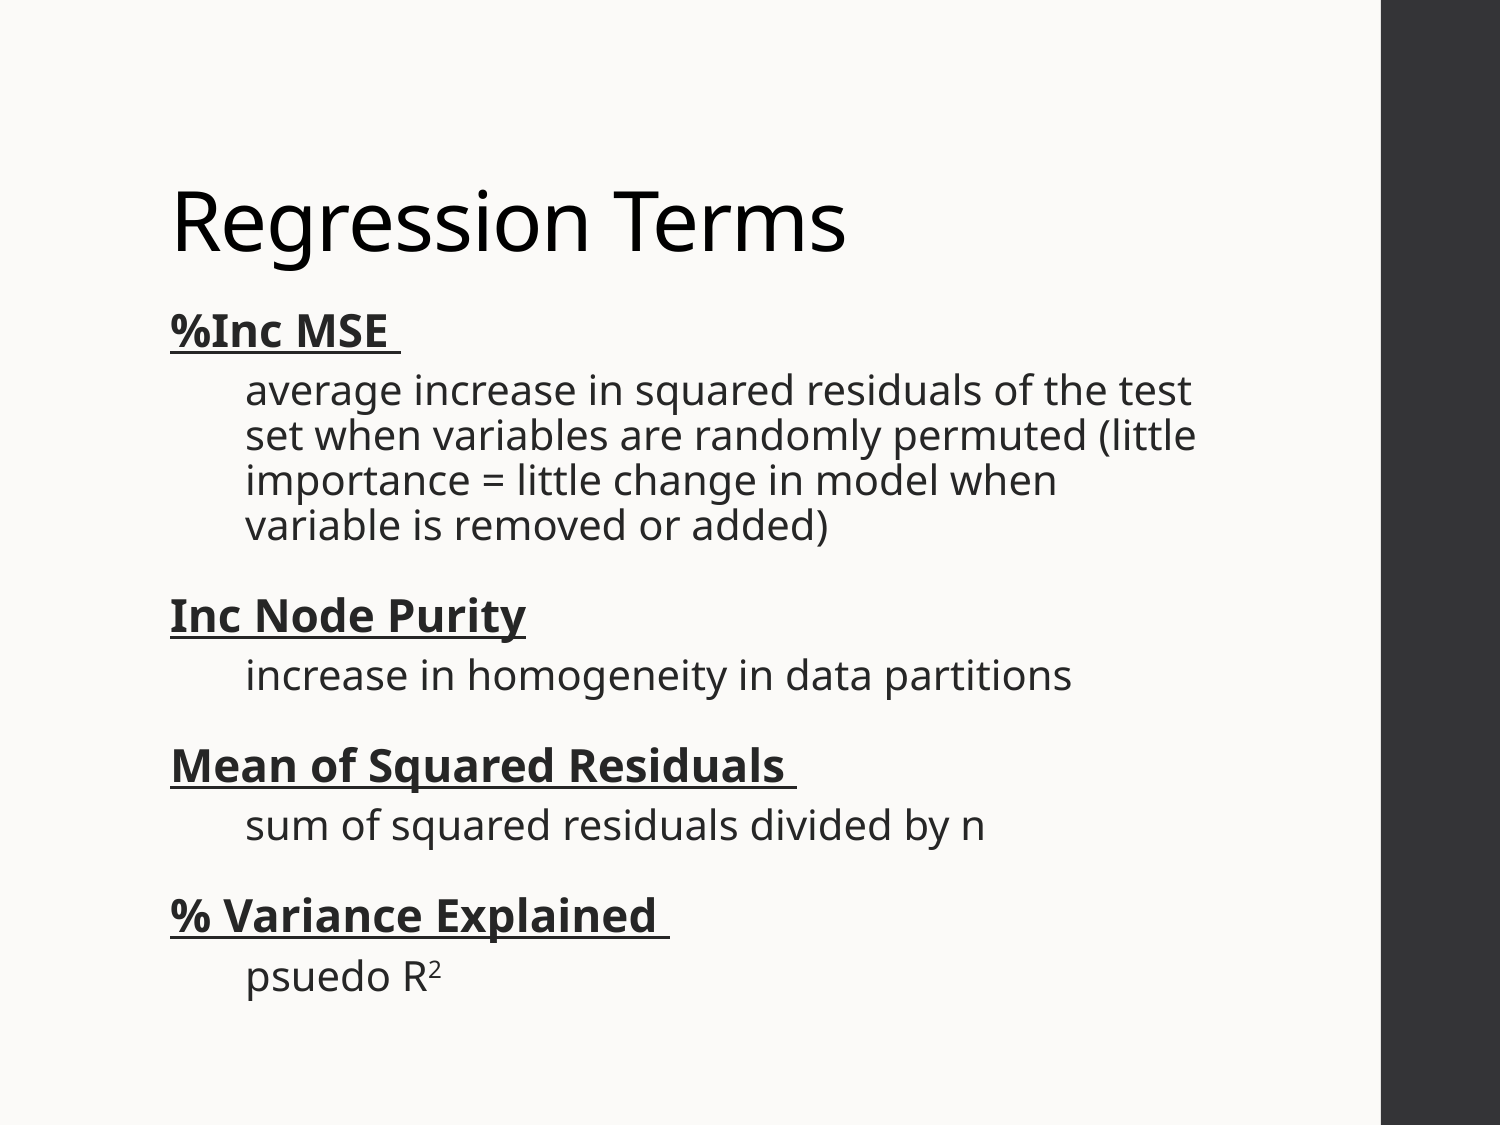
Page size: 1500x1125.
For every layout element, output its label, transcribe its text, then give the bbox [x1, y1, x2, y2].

list %Inc MSE average increase in squared residuals of the test set when variables are randomly permuted (little importance = little change in model when variable is removed or added) Inc Node Purity increase in homogeneity in data partitions Mean of Squared Residuals sum of squared residuals divided by n % Variance Explained psuedo R2 [155, 299, 1213, 1014]
title Regression Terms [155, 60, 1348, 278]
